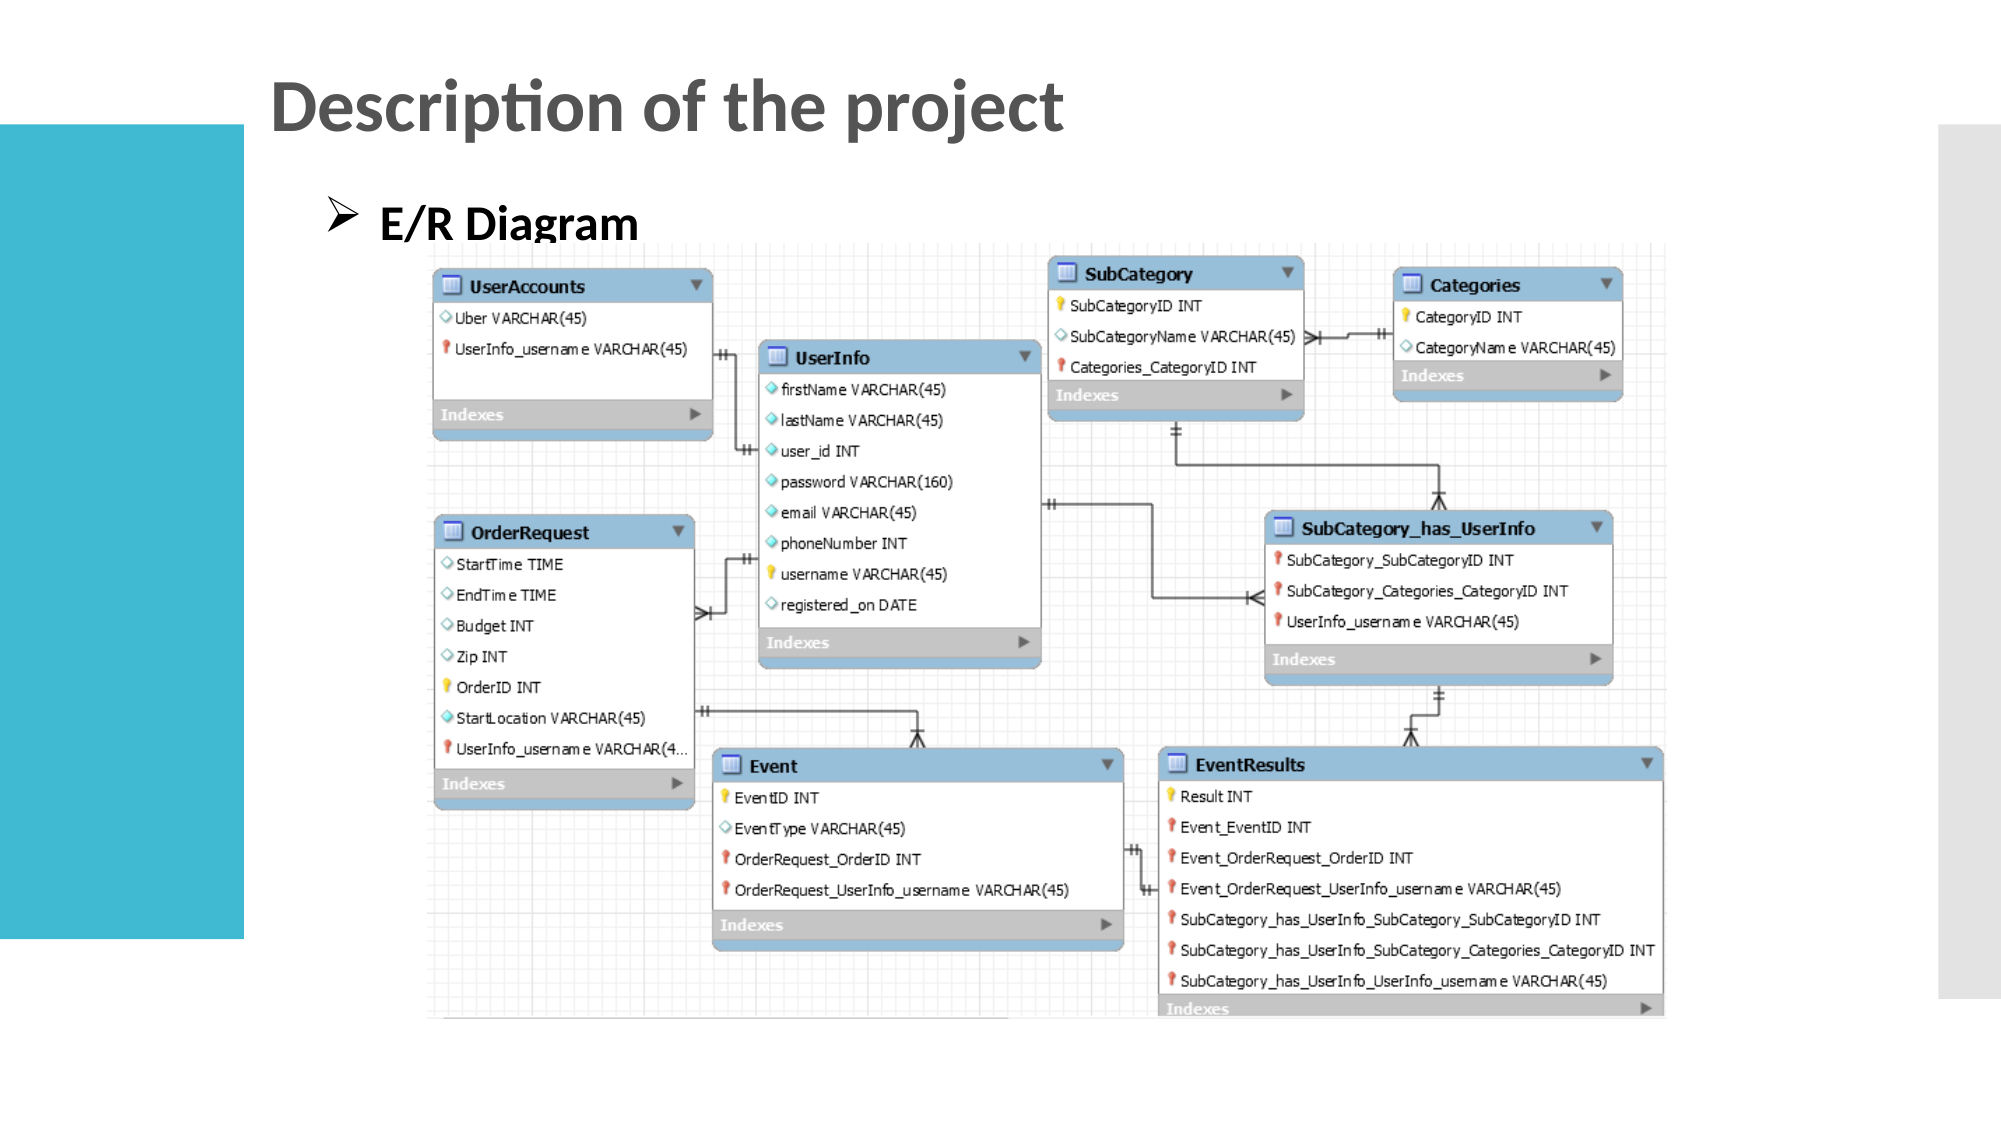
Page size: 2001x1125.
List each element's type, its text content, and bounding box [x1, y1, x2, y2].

text_box E/R Diagram [312, 155, 1357, 257]
title Description of the project [255, 53, 1824, 156]
picture [427, 243, 1667, 1019]
